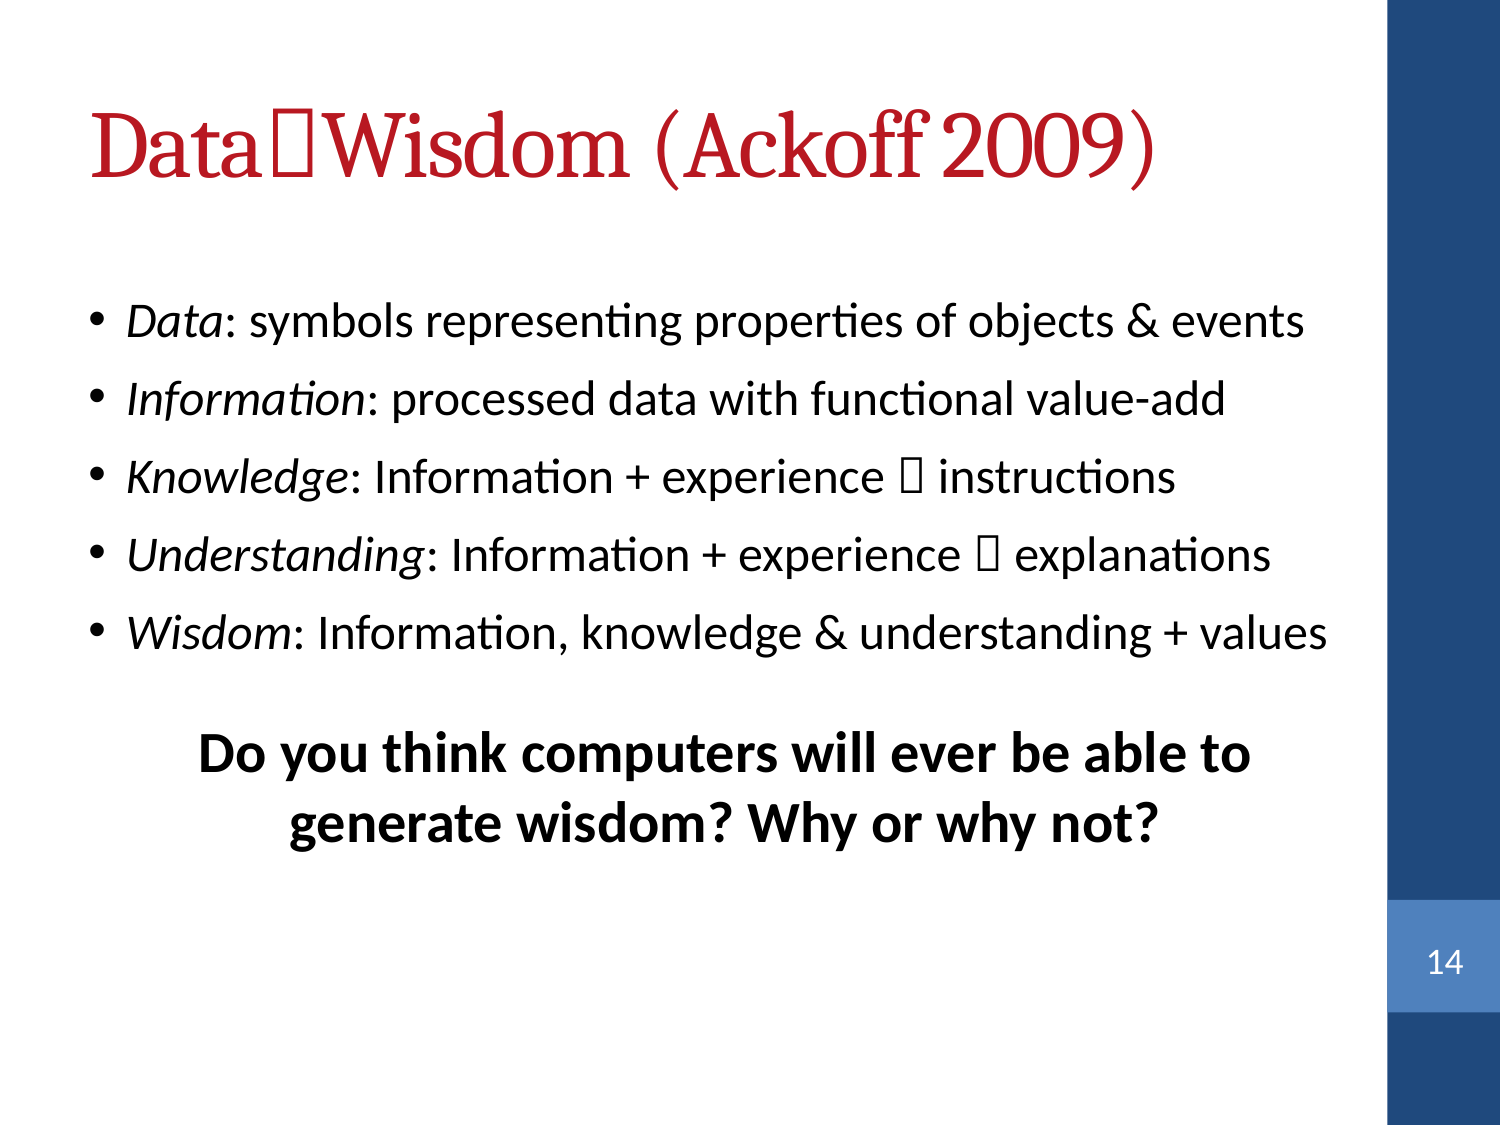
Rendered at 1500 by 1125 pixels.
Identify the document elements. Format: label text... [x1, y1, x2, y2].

text_box <number> [1399, 926, 1490, 992]
text_box DataWisdom (Ackoff 2009) [74, 45, 1325, 233]
text_box Data: symbols representing properties of objects & events Information: processed data with functional value-add Knowledge: Information + experience  instructions Understanding: Information + experience  explanations Wisdom: Information, knowledge & understanding + values Do you think computers will ever be able to generate wisdom? Why or why not? [54, 262, 1378, 1050]
